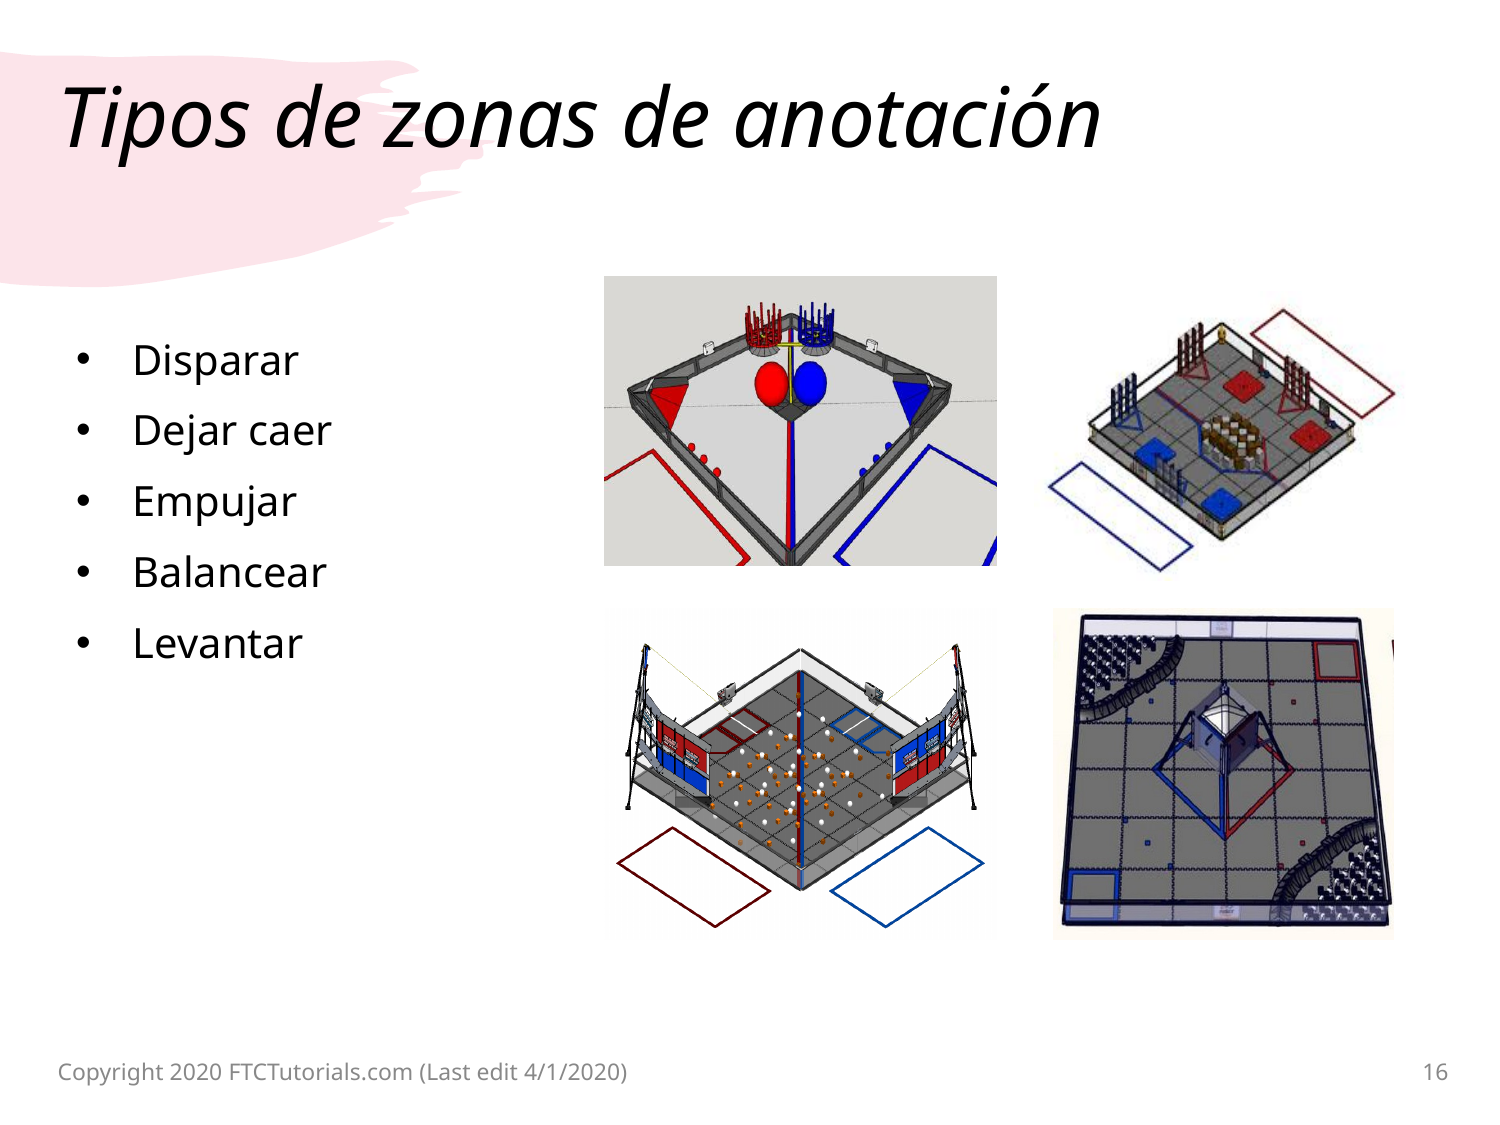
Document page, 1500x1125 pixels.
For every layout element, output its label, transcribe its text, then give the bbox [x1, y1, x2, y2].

picture [603, 608, 997, 941]
slide_number 16 [1378, 1042, 1464, 1103]
picture [1052, 608, 1394, 941]
picture [1034, 291, 1412, 581]
picture [603, 276, 997, 566]
footer Copyright 2020 FTCTutorials.com (Last edit 4/1/2020) [42, 1042, 718, 1103]
title Tipos de zonas de anotación [42, 59, 1464, 182]
list Disparar Dejar caer Empujar Balancear Levantar [42, 325, 1464, 1030]
